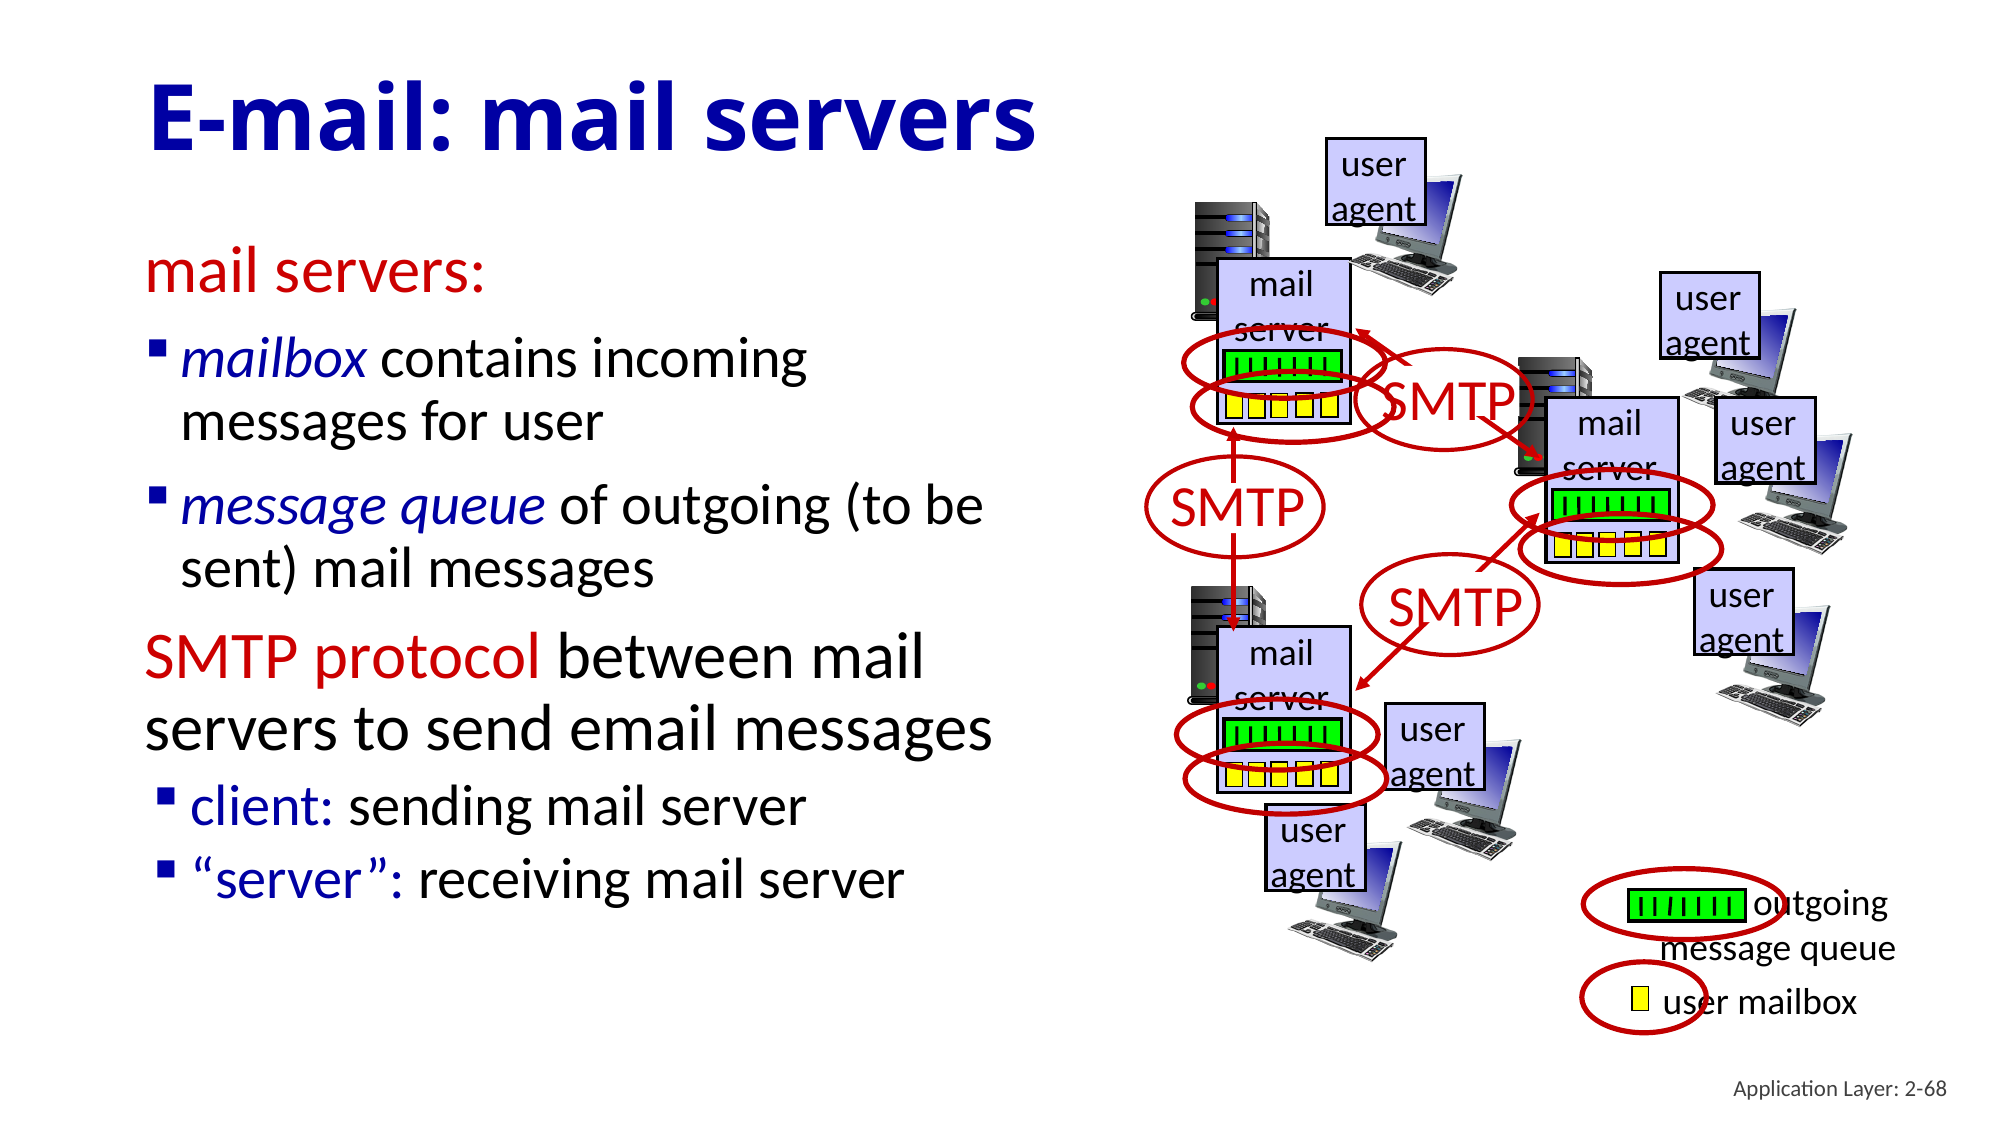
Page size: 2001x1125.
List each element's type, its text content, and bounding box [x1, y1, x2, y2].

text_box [1154, 131, 1857, 972]
slide_number Application Layer: 2-68 [1512, 1056, 1963, 1117]
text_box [1176, 327, 1785, 940]
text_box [1146, 348, 1539, 655]
title E-mail: mail servers [131, 47, 1856, 195]
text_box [1184, 371, 1722, 1033]
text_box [1722, 870, 1914, 1031]
text_box mail servers: mailbox contains incoming messages for user message queue of outgoing (to be sent) mail messages SMTP protocol between mail servers to send email messages client: sending mail server “server”: receiving mail server [108, 227, 1040, 990]
